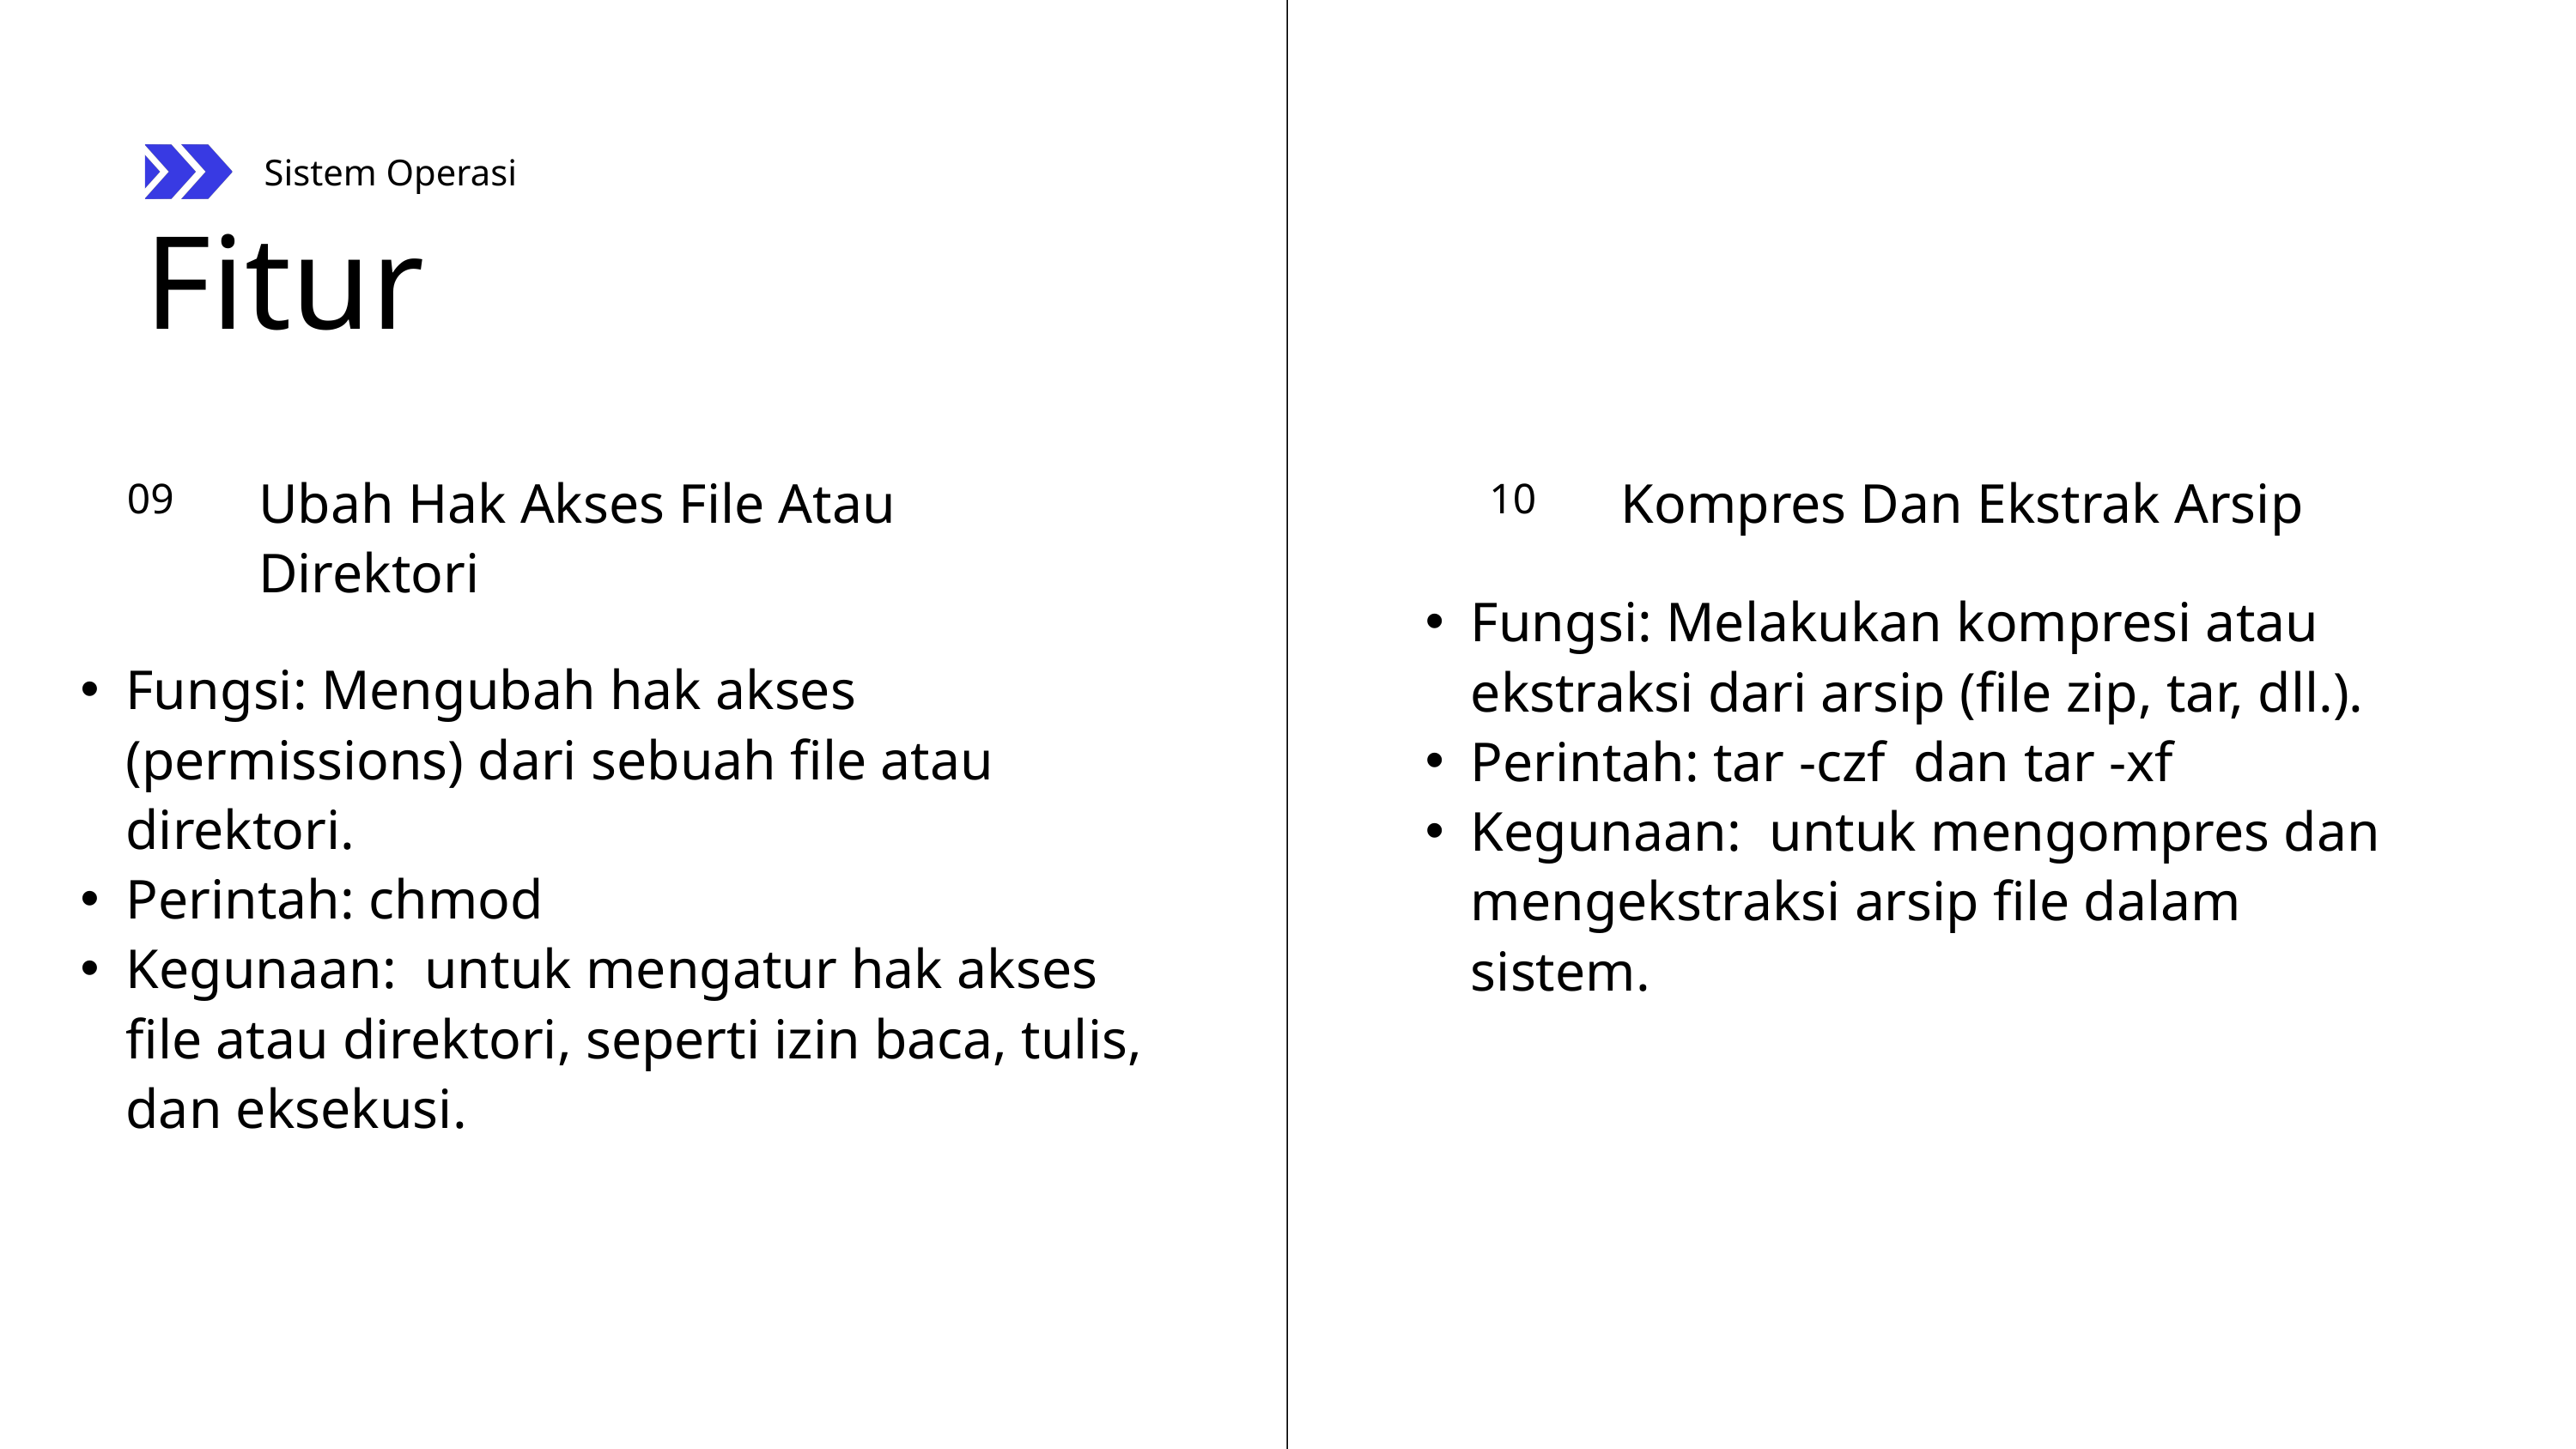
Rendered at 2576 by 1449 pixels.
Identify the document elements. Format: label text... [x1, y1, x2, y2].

text_box Fungsi: Melakukan kompresi atau ekstraksi dari arsip (file zip, tar, dll.). Perintah: tar -czf dan tar -xf Kegunaan: untuk mengompres dan mengekstraksi arsip file dalam sistem. [1379, 583, 2432, 1002]
text_box [144, 144, 233, 199]
text_box Fungsi: Mengubah hak akses (permissions) dari sebuah file atau direktori. Perintah: chmod Kegunaan: untuk mengatur hak akses file atau direktori, seperti izin baca, tulis, dan eksekusi. [34, 651, 1177, 1139]
text_box Fitur [144, 200, 1116, 355]
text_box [95, 472, 1116, 607]
text_box Sistem Operasi [264, 153, 839, 193]
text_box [1458, 472, 2479, 537]
